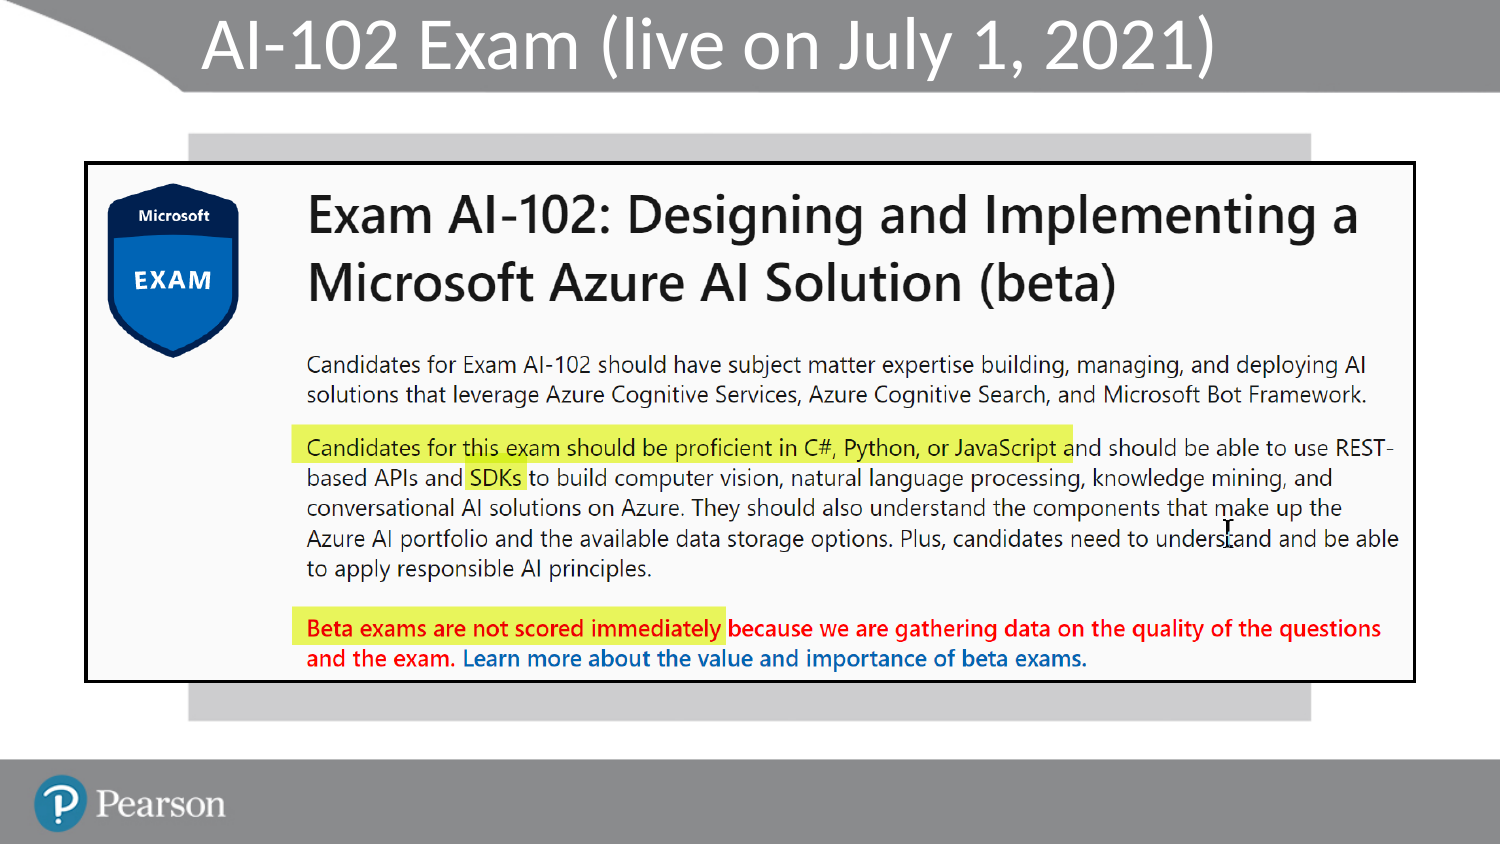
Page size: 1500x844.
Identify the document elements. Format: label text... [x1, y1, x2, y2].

picture [0, 0, 1500, 844]
title AI-102 Exam (live on July 1, 2021) [186, 0, 1425, 79]
